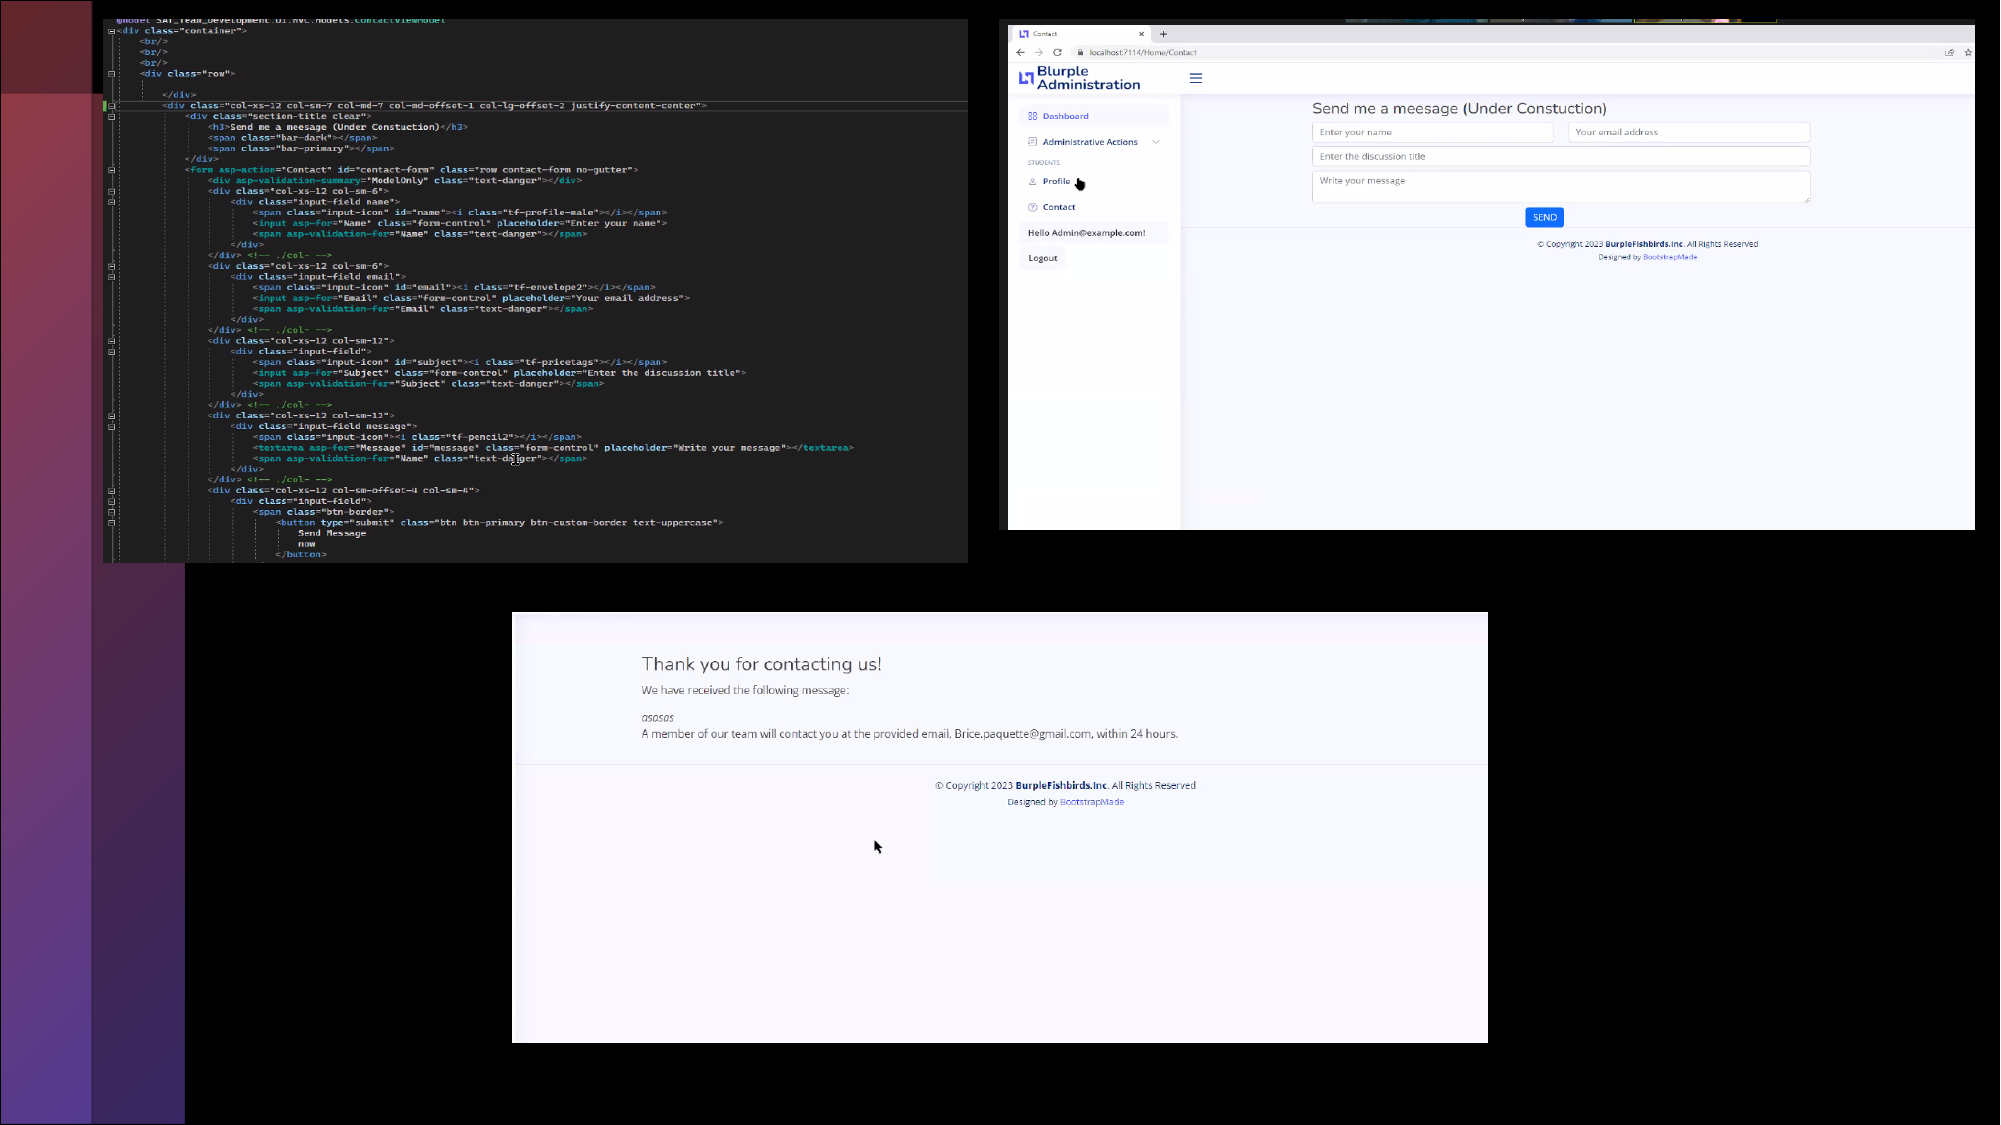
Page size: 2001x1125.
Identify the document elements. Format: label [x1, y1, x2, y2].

list [103, 19, 968, 563]
picture [512, 612, 1488, 1043]
picture [999, 19, 1975, 530]
